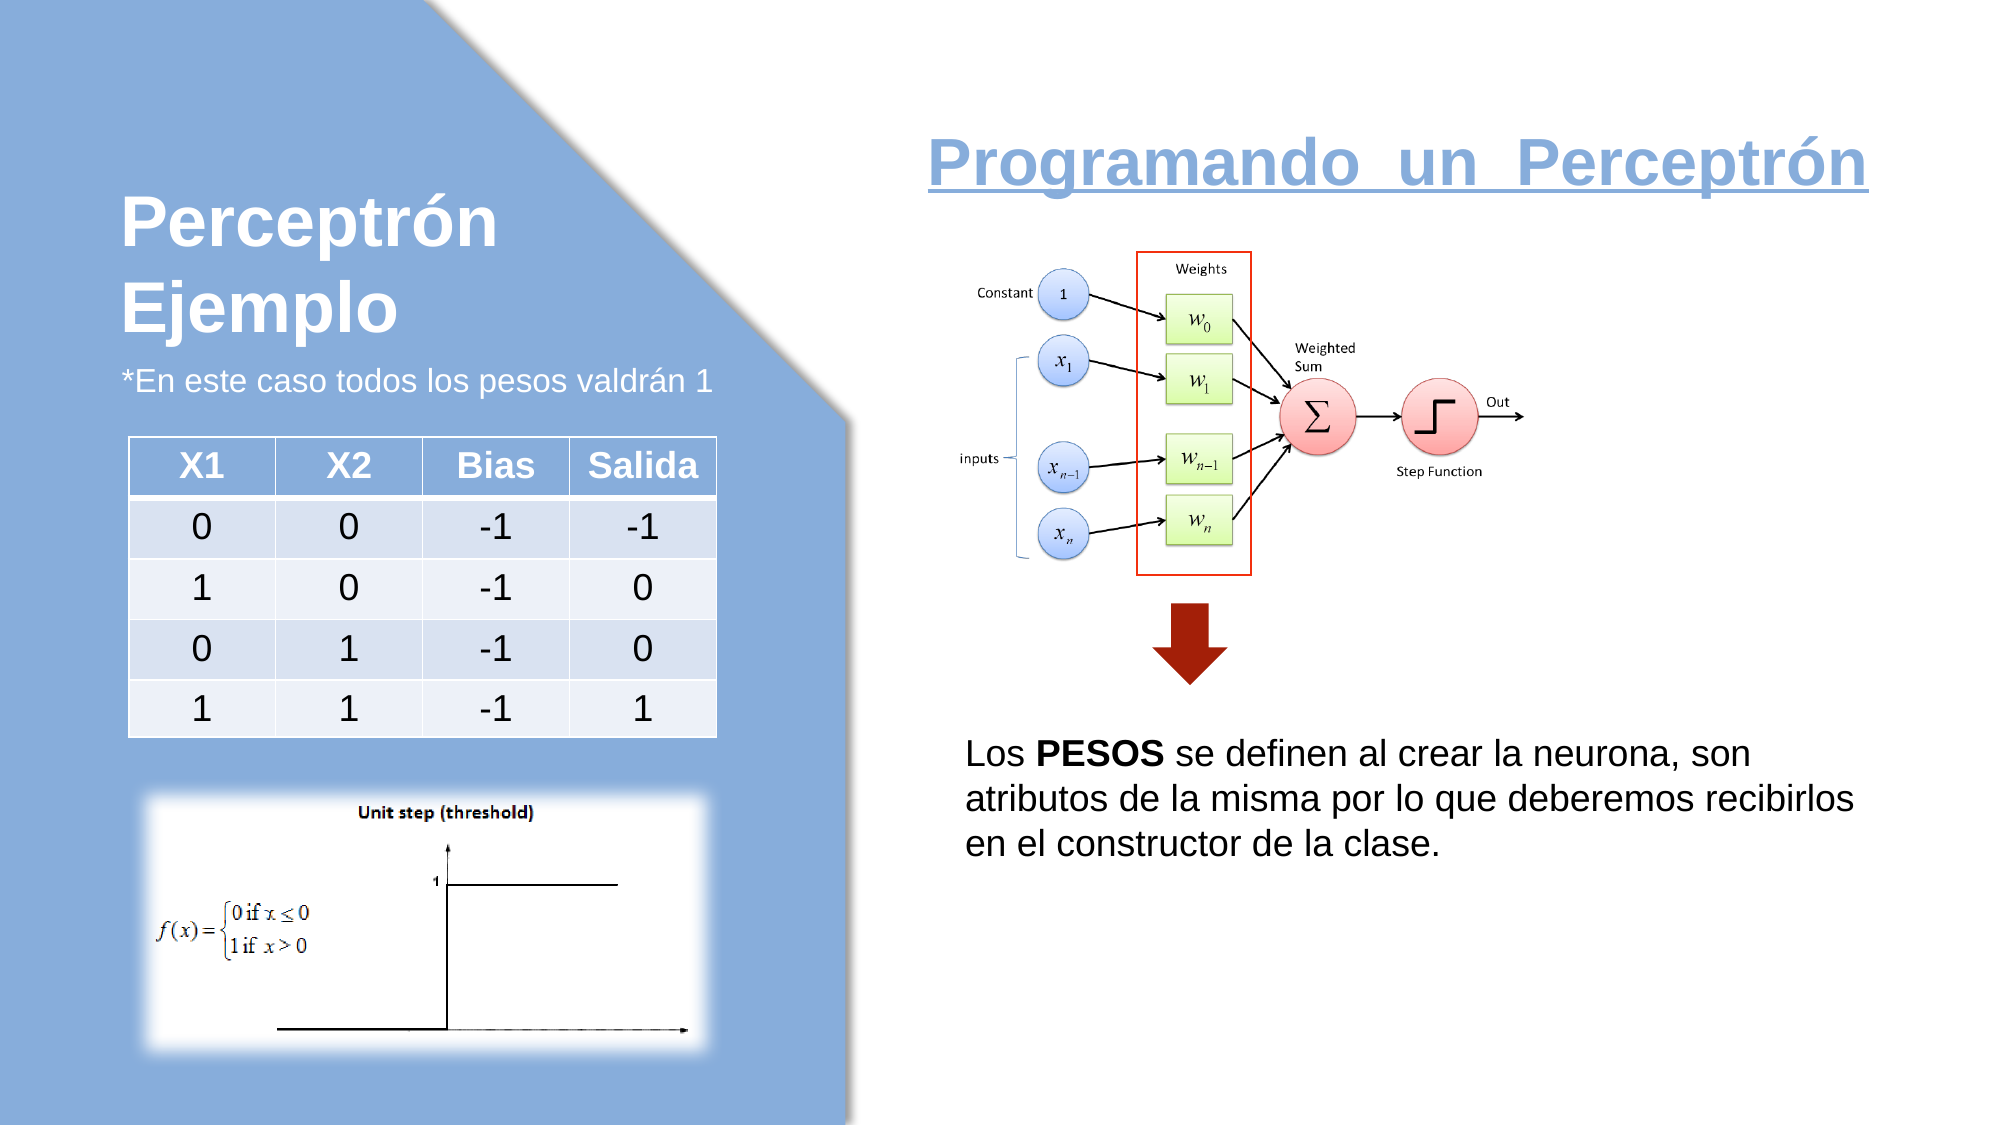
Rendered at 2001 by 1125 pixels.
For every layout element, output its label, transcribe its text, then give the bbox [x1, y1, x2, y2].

table_cell 1 [276, 620, 422, 679]
table_cell 1 [570, 681, 716, 736]
table_cell 1 [276, 681, 422, 736]
text_box Los PESOS se definen al crear la neurona, son atributos de la misma por lo que deberemos recibirlos en el constructor de la clase. [950, 721, 1872, 871]
table_cell 1 [130, 681, 275, 736]
table_cell 0 [130, 501, 275, 558]
text_box *En este caso todos los pesos valdrán 1 [106, 358, 744, 443]
table_header Bias [423, 443, 569, 495]
table_cell -1 [570, 501, 716, 558]
table_cell -1 [423, 560, 569, 619]
table_cell 0 [570, 620, 716, 679]
picture [950, 254, 1533, 563]
table_cell 0 [570, 560, 716, 619]
table_header X2 [276, 443, 422, 495]
table_cell -1 [423, 681, 569, 736]
table_cell -1 [423, 620, 569, 679]
text_box [1136, 563, 1252, 576]
table_header Salida [570, 443, 716, 495]
text_box [0, 0, 847, 1125]
table_header X1 [130, 443, 275, 495]
table_cell 1 [130, 560, 275, 619]
table_cell -1 [423, 501, 569, 558]
picture [128, 777, 723, 1069]
text_box Programando un Perceptrón [912, 124, 1895, 226]
text_box [1152, 603, 1228, 686]
table_cell 0 [130, 620, 275, 679]
table_cell 0 [276, 560, 422, 619]
table_cell 0 [276, 501, 422, 558]
text_box Perceptrón Ejemplo [105, 124, 551, 356]
